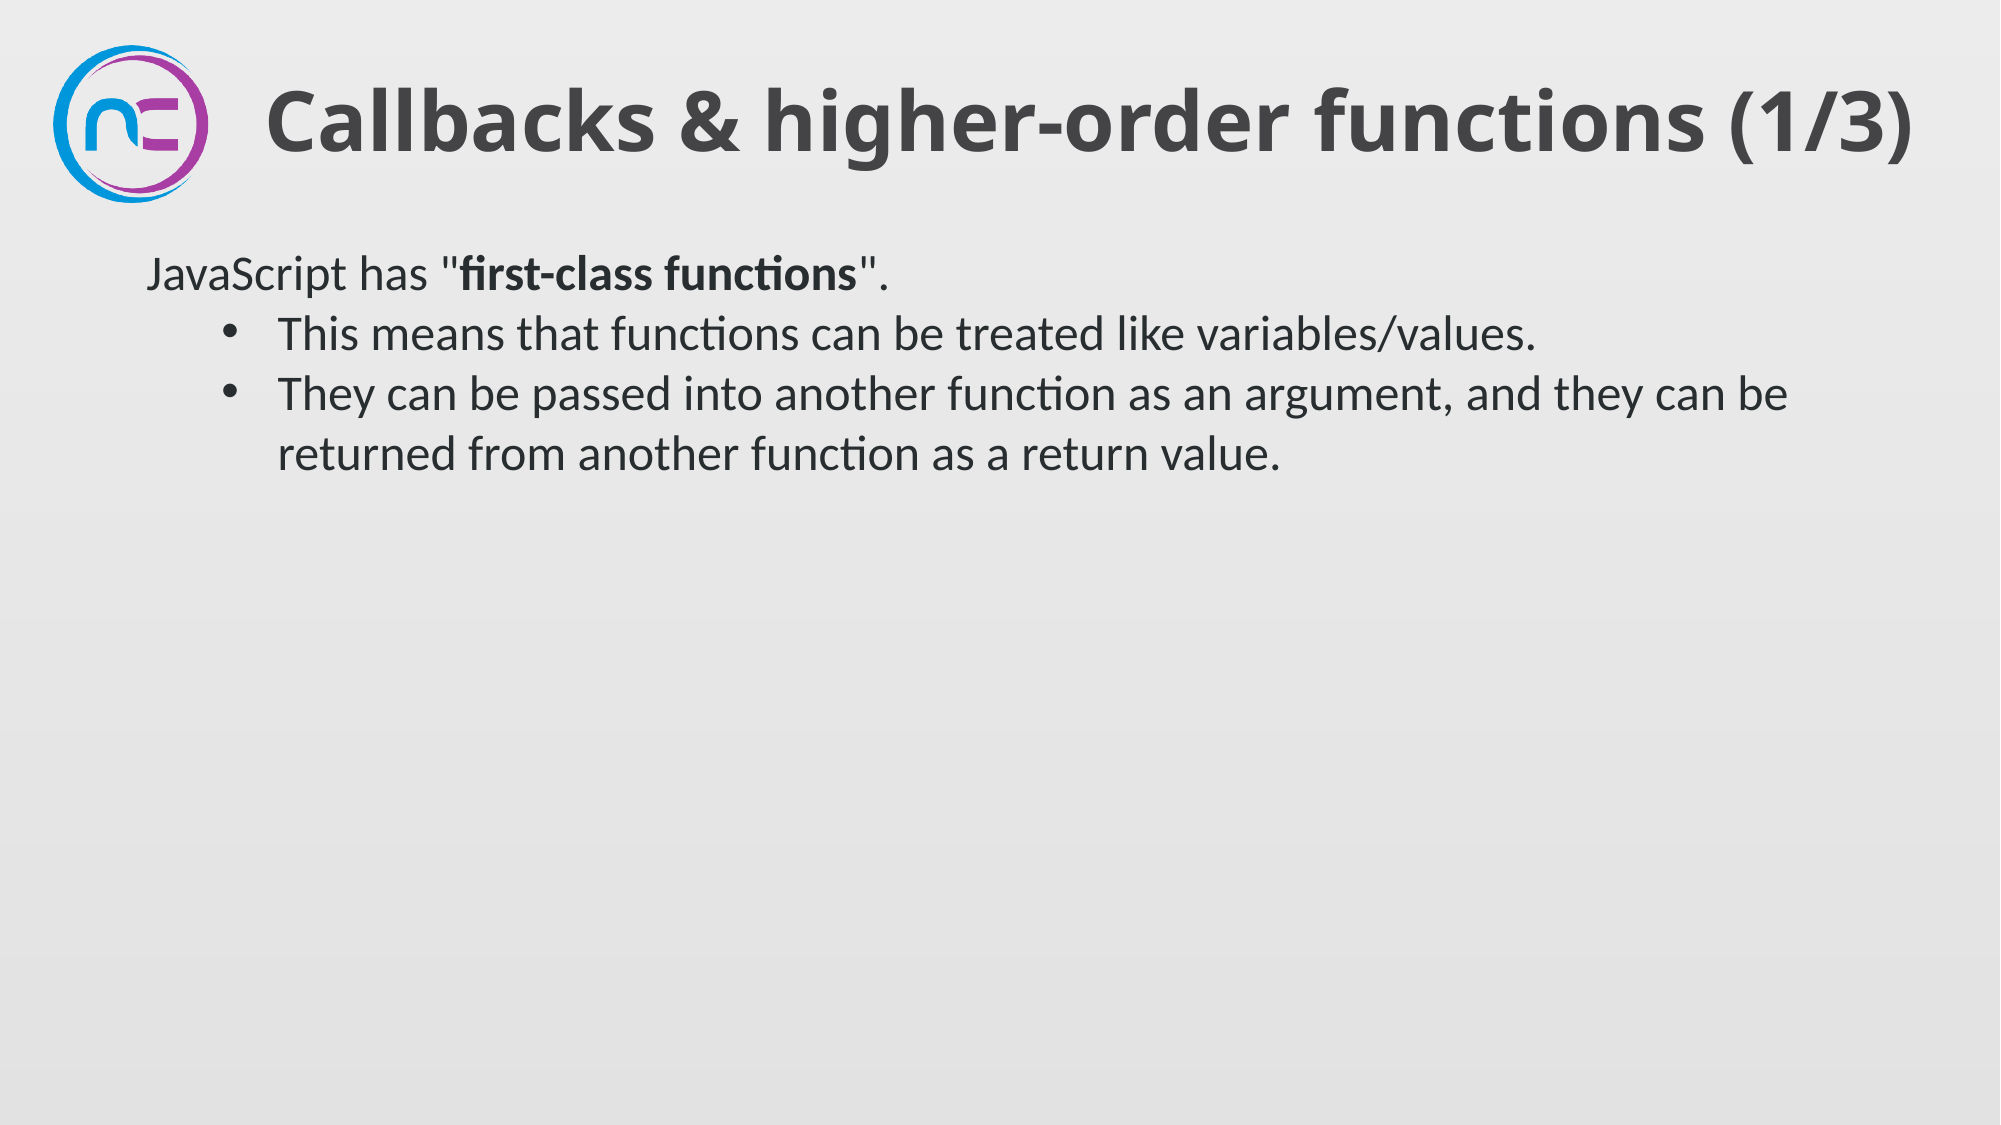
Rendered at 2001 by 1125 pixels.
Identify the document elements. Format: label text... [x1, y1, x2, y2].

text_box JavaScript has "first-class functions". This means that functions can be treated like variables/values. They can be passed into another function as an argument, and they can be returned from another function as a return value. [131, 232, 1856, 488]
picture [67, 45, 211, 203]
picture [52, 126, 117, 203]
text_box Callbacks & higher-order functions (1/3) [246, 15, 1971, 233]
picture [52, 45, 121, 122]
